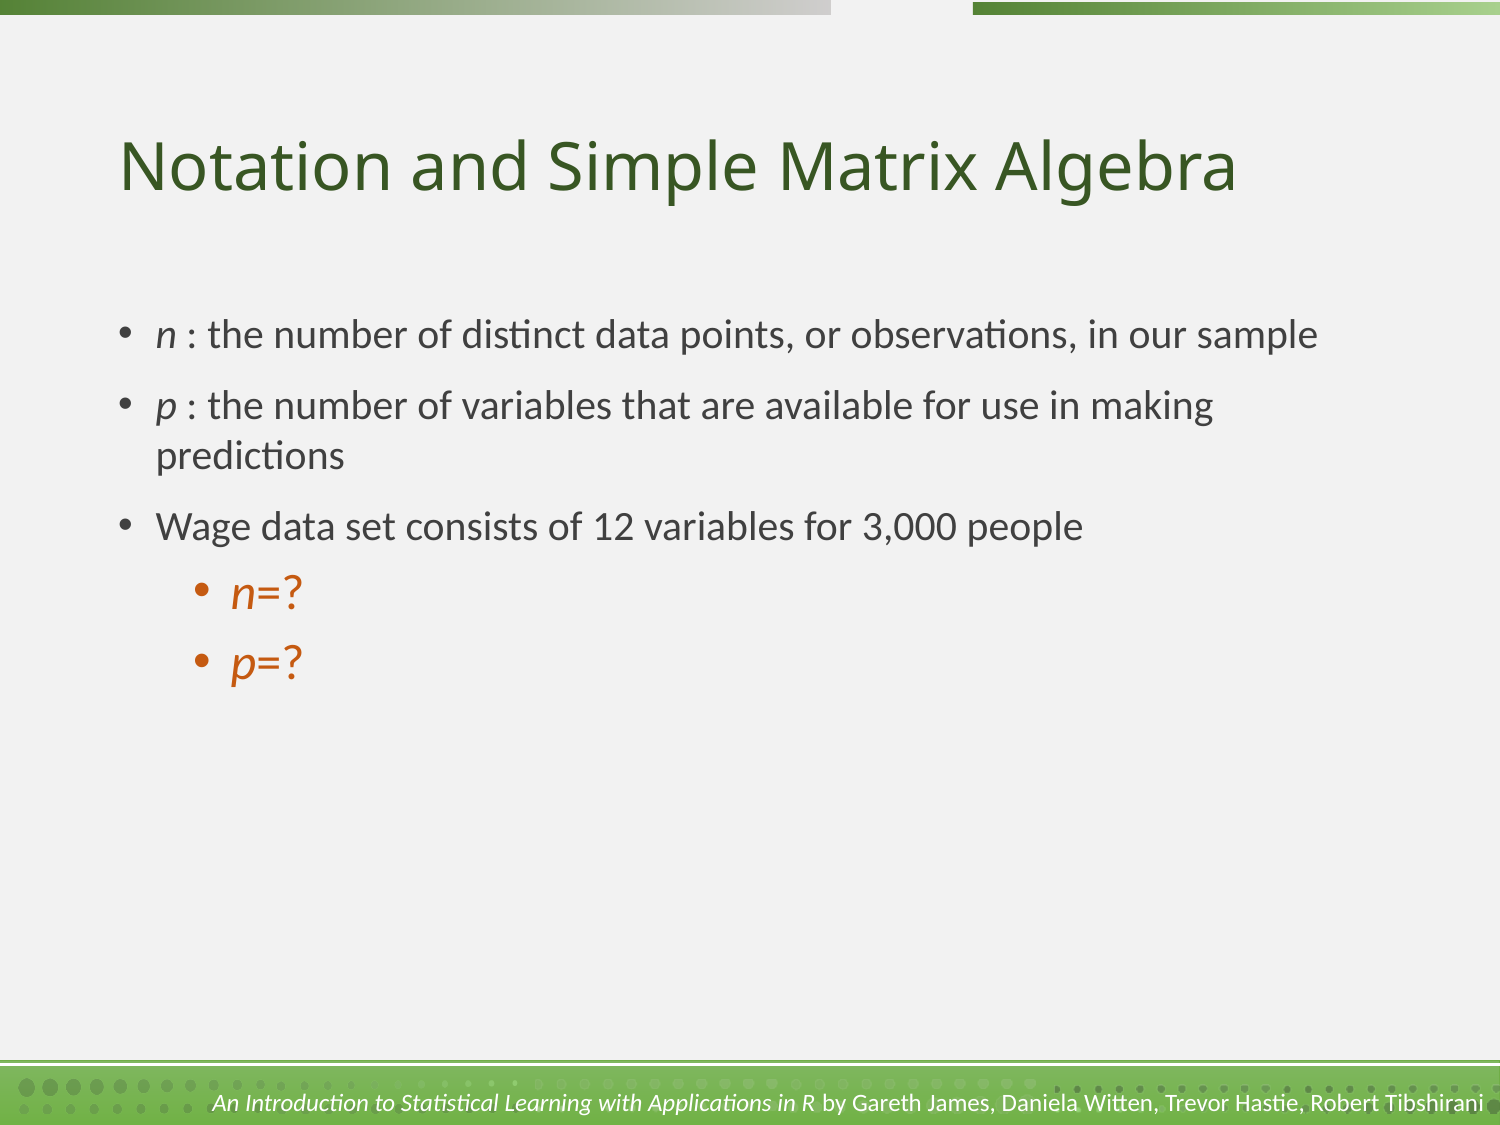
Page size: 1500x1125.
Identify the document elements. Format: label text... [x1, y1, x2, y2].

list n : the number of distinct data points, or observations, in our sample p : the number of variables that are available for use in making predictions Wage data set consists of 12 variables for 3,000 people n=? p=? [103, 299, 1397, 1014]
title Notation and Simple Matrix Algebra [103, 59, 1397, 278]
text_box An Introduction to Statistical Learning with Applications in R by Gareth James, Daniela Witten, Trevor Hastie, Robert Tibshirani [0, 1079, 1500, 1125]
picture [1052, 1084, 1500, 1114]
